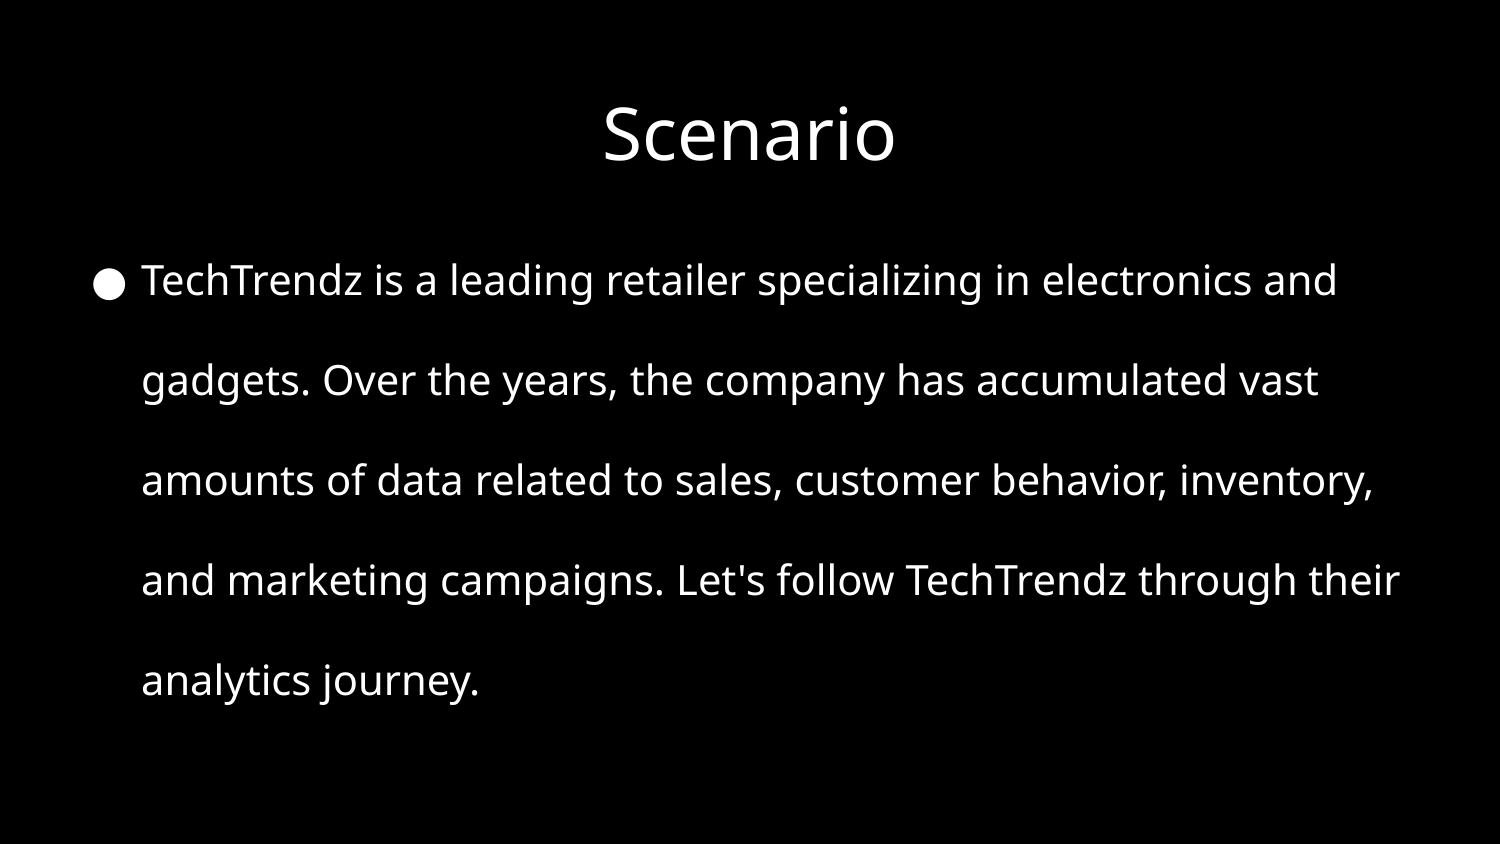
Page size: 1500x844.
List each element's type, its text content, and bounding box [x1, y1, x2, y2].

list TechTrendz is a leading retailer specializing in electronics and gadgets. Over the years, the company has accumulated vast amounts of data related to sales, customer behavior, inventory, and marketing campaigns. Let's follow TechTrendz through their analytics journey. [51, 189, 1449, 750]
title Scenario [51, 72, 1449, 167]
